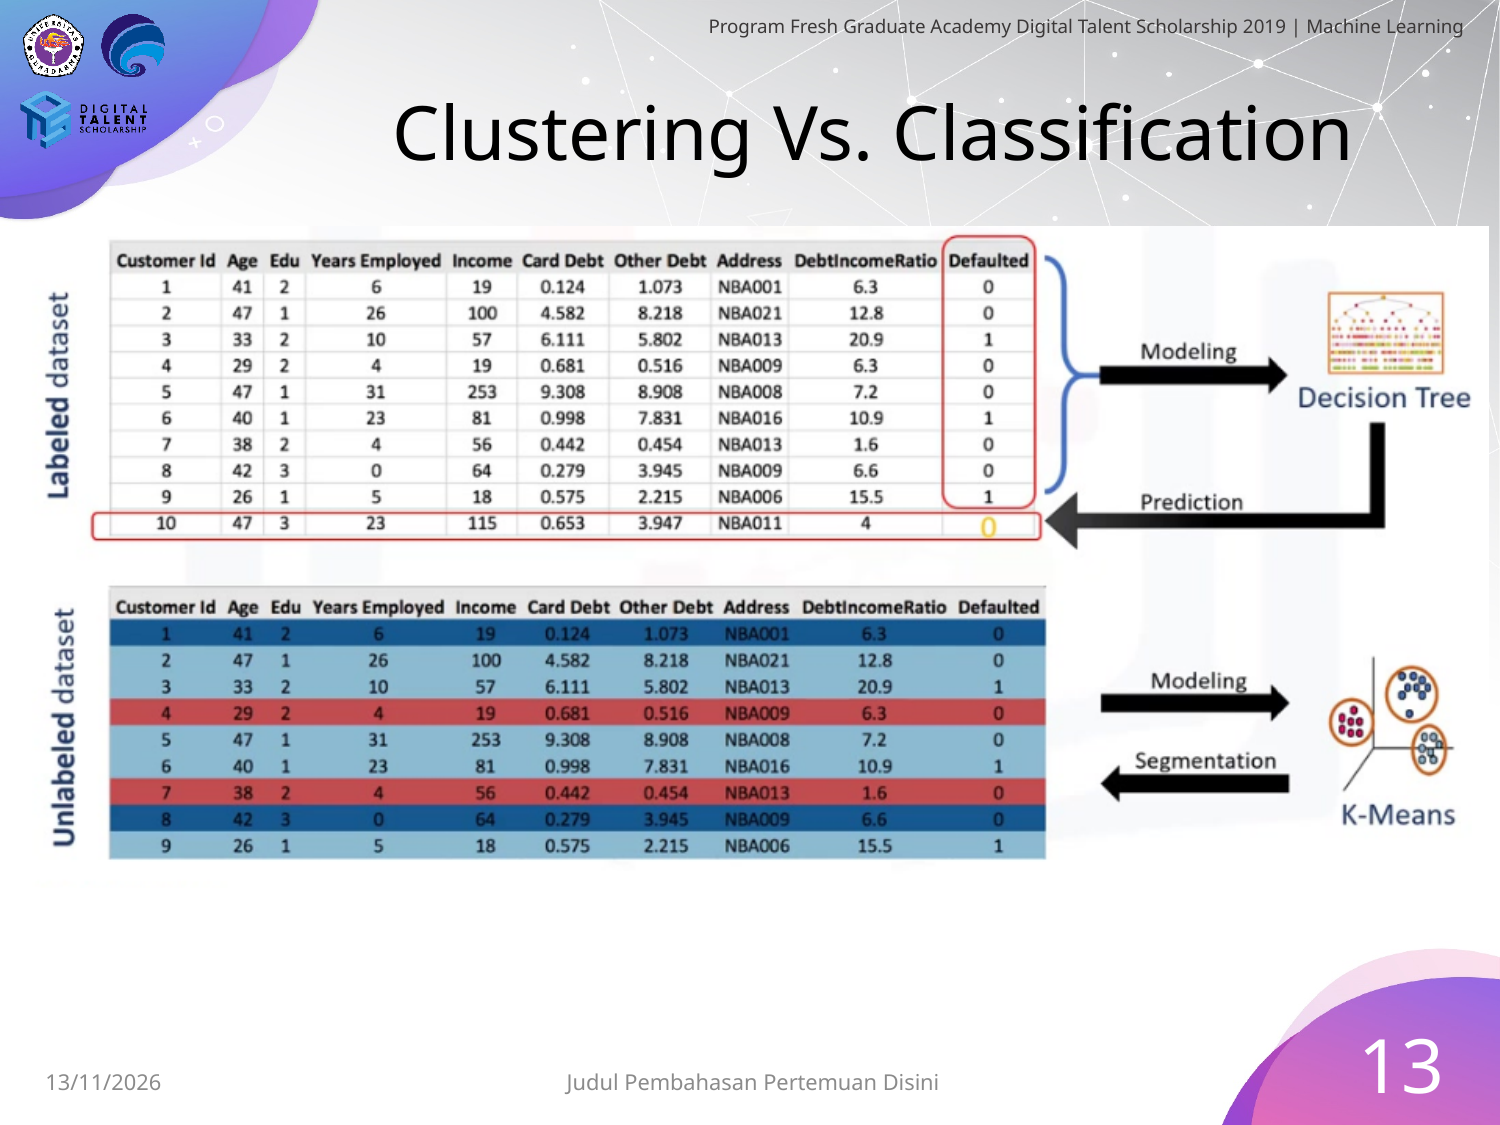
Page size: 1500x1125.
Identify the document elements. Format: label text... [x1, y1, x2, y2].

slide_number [30, 1053, 272, 1114]
footer Judul Pembahasan Pertemuan Disini [386, 1053, 1121, 1114]
title Clustering Vs. Classification [271, 66, 1477, 207]
picture [0, 0, 1500, 1125]
slide_number 13 [1327, 1025, 1477, 1115]
